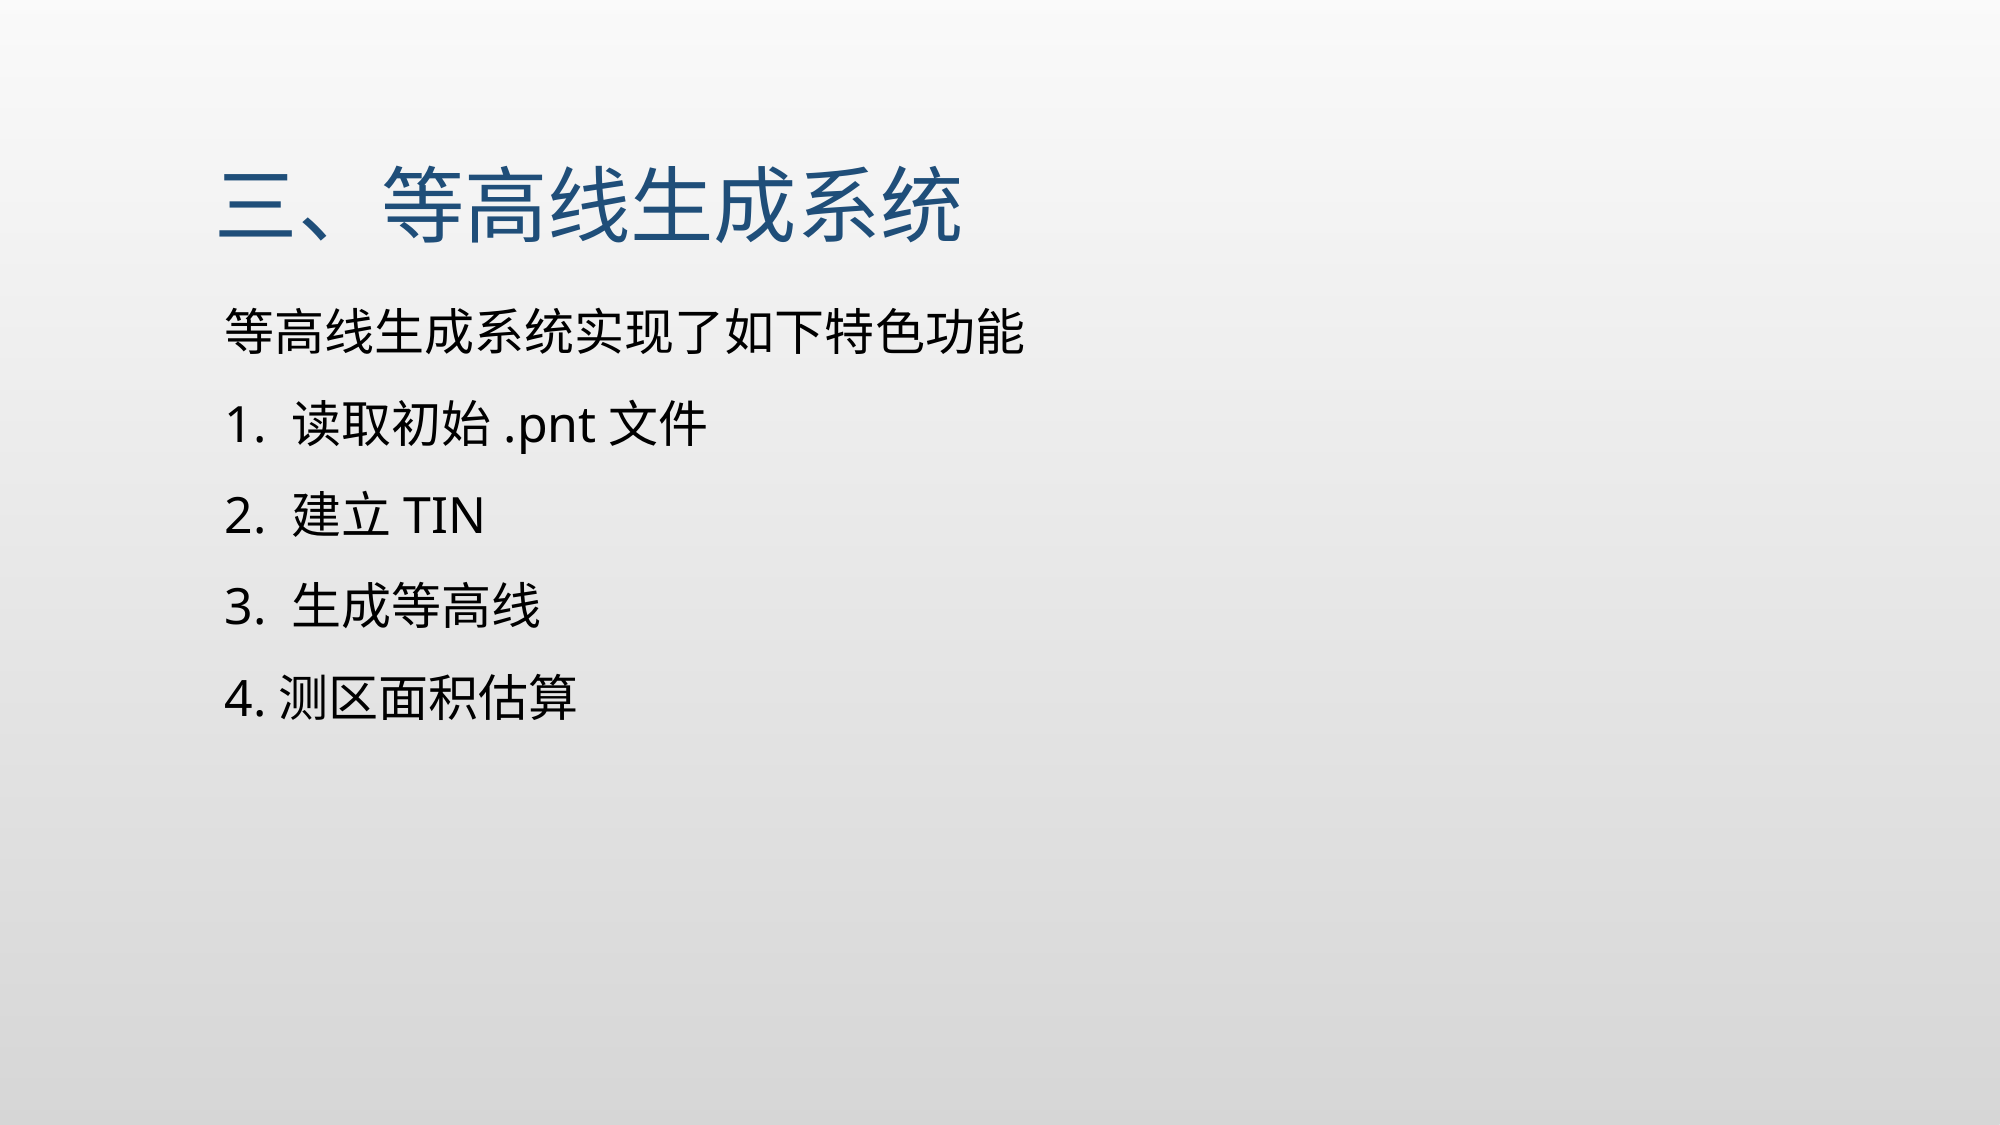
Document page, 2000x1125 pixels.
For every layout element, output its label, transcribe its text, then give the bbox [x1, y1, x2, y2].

list 等高线生成系统实现了如下特色功能 1. 读取初始.pnt文件 2. 建立TIN 3. 生成等高线 4.测区面积估算 [202, 299, 1744, 1013]
title 三、等高线生成系统 [199, 45, 1800, 263]
